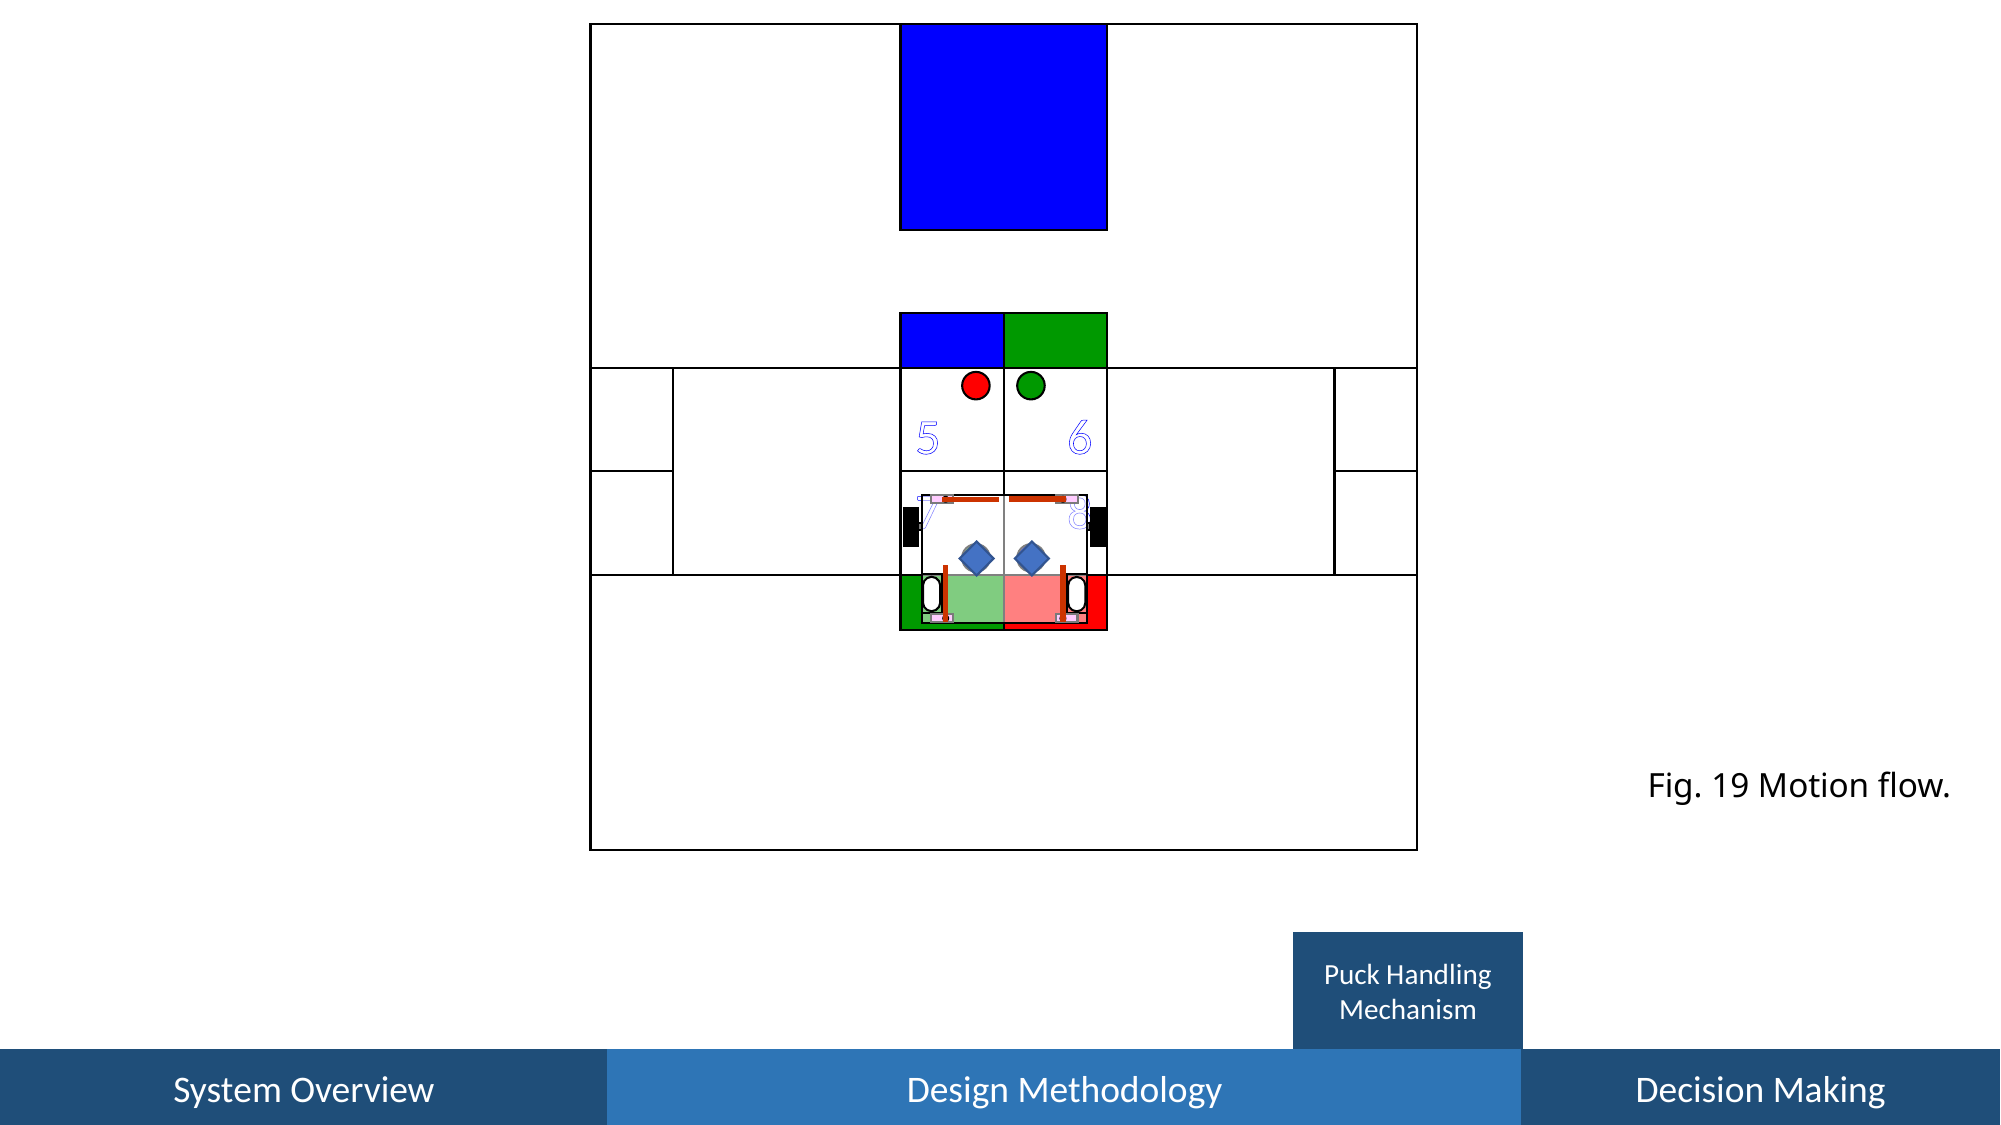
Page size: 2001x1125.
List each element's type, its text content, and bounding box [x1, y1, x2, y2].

text_box [899, 312, 1003, 369]
text_box 8 [1003, 470, 1106, 507]
text_box Decision Making [1521, 1049, 2000, 1125]
text_box Fig. 19 Motion flow. [84, 741, 1967, 832]
text_box [1003, 312, 1108, 369]
text_box [899, 574, 1003, 631]
text_box [589, 23, 1418, 367]
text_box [904, 495, 1105, 623]
text_box [589, 832, 1418, 851]
text_box [961, 370, 991, 401]
text_box [899, 23, 1108, 231]
text_box [672, 367, 902, 576]
text_box [589, 574, 1418, 741]
text_box [1336, 470, 1418, 574]
text_box System Overview [0, 1049, 607, 1125]
text_box Puck Handling Mechanism [1293, 932, 1523, 1049]
text_box 6 [1003, 369, 1106, 470]
text_box [589, 367, 672, 470]
text_box 5 [902, 369, 1003, 470]
text_box [1003, 574, 1108, 631]
slide_number 55 [1412, 1042, 1863, 1103]
text_box [1106, 367, 1336, 576]
text_box [1336, 367, 1418, 470]
text_box [1016, 370, 1046, 401]
text_box 7 [902, 470, 1003, 574]
text_box [589, 470, 672, 574]
text_box Design Methodology [607, 1049, 1521, 1125]
